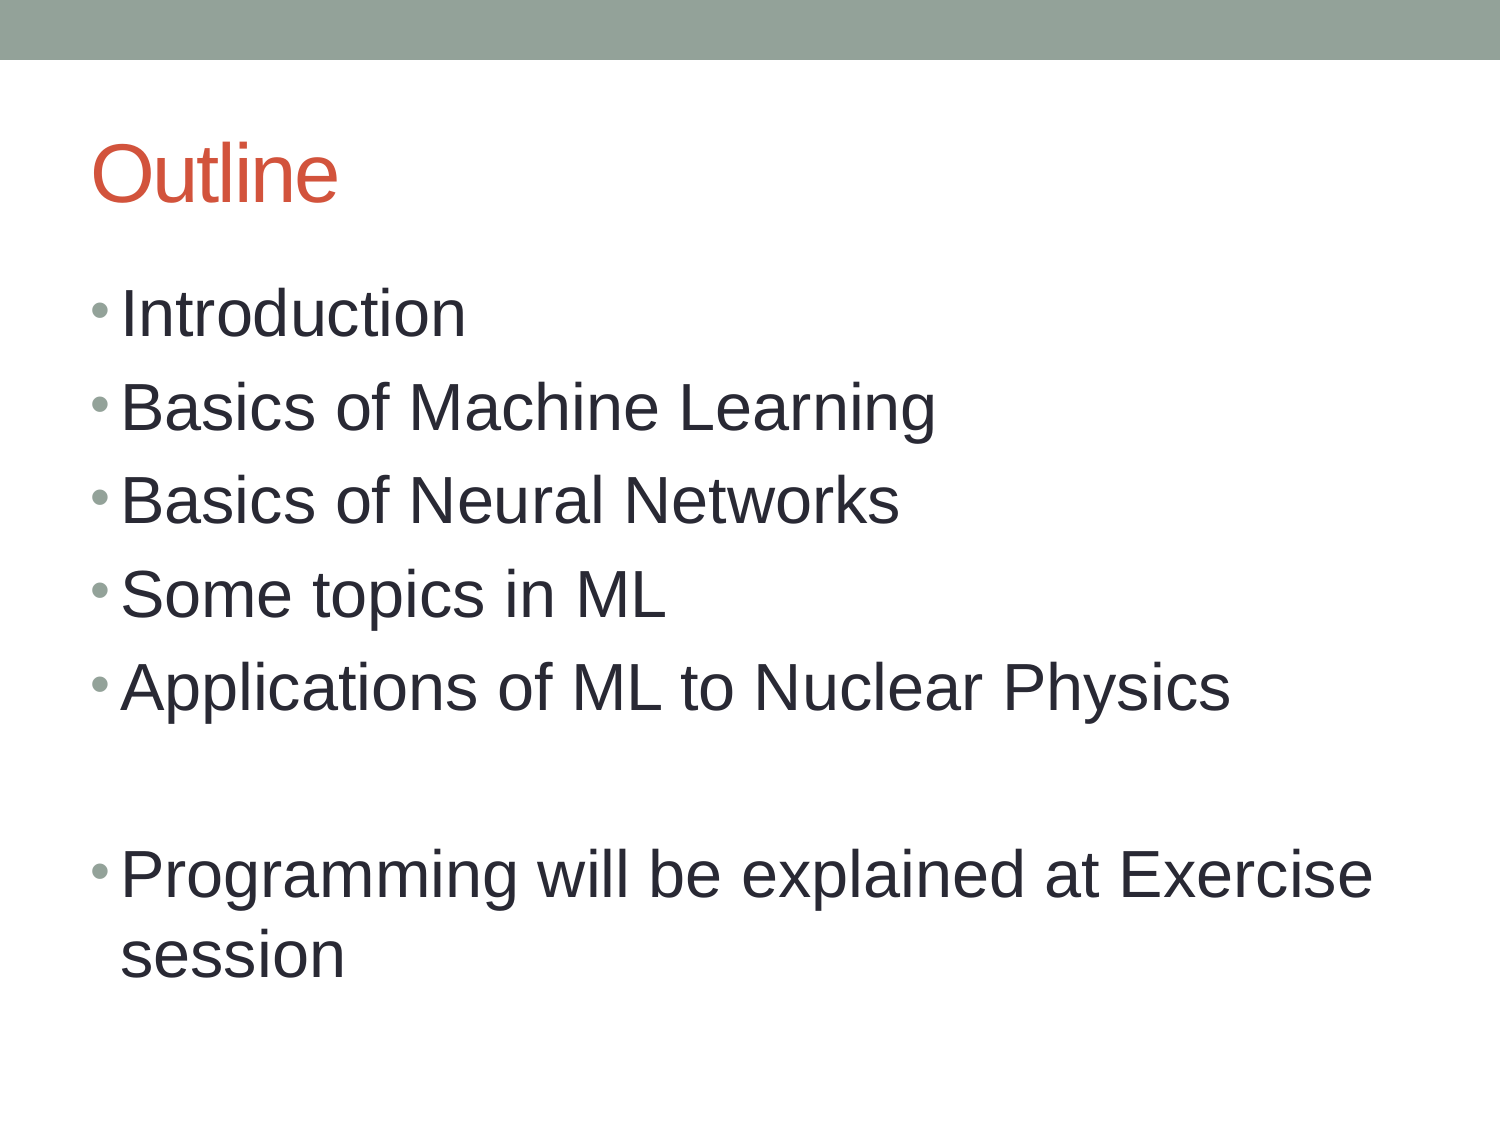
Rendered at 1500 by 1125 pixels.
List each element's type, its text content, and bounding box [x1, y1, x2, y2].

title Outline [75, 87, 1425, 250]
list Introduction Basics of Machine Learning Basics of Neural Networks Some topics in ML Applications of ML to Nuclear Physics Programming will be explained at Exercise session [75, 262, 1425, 1063]
